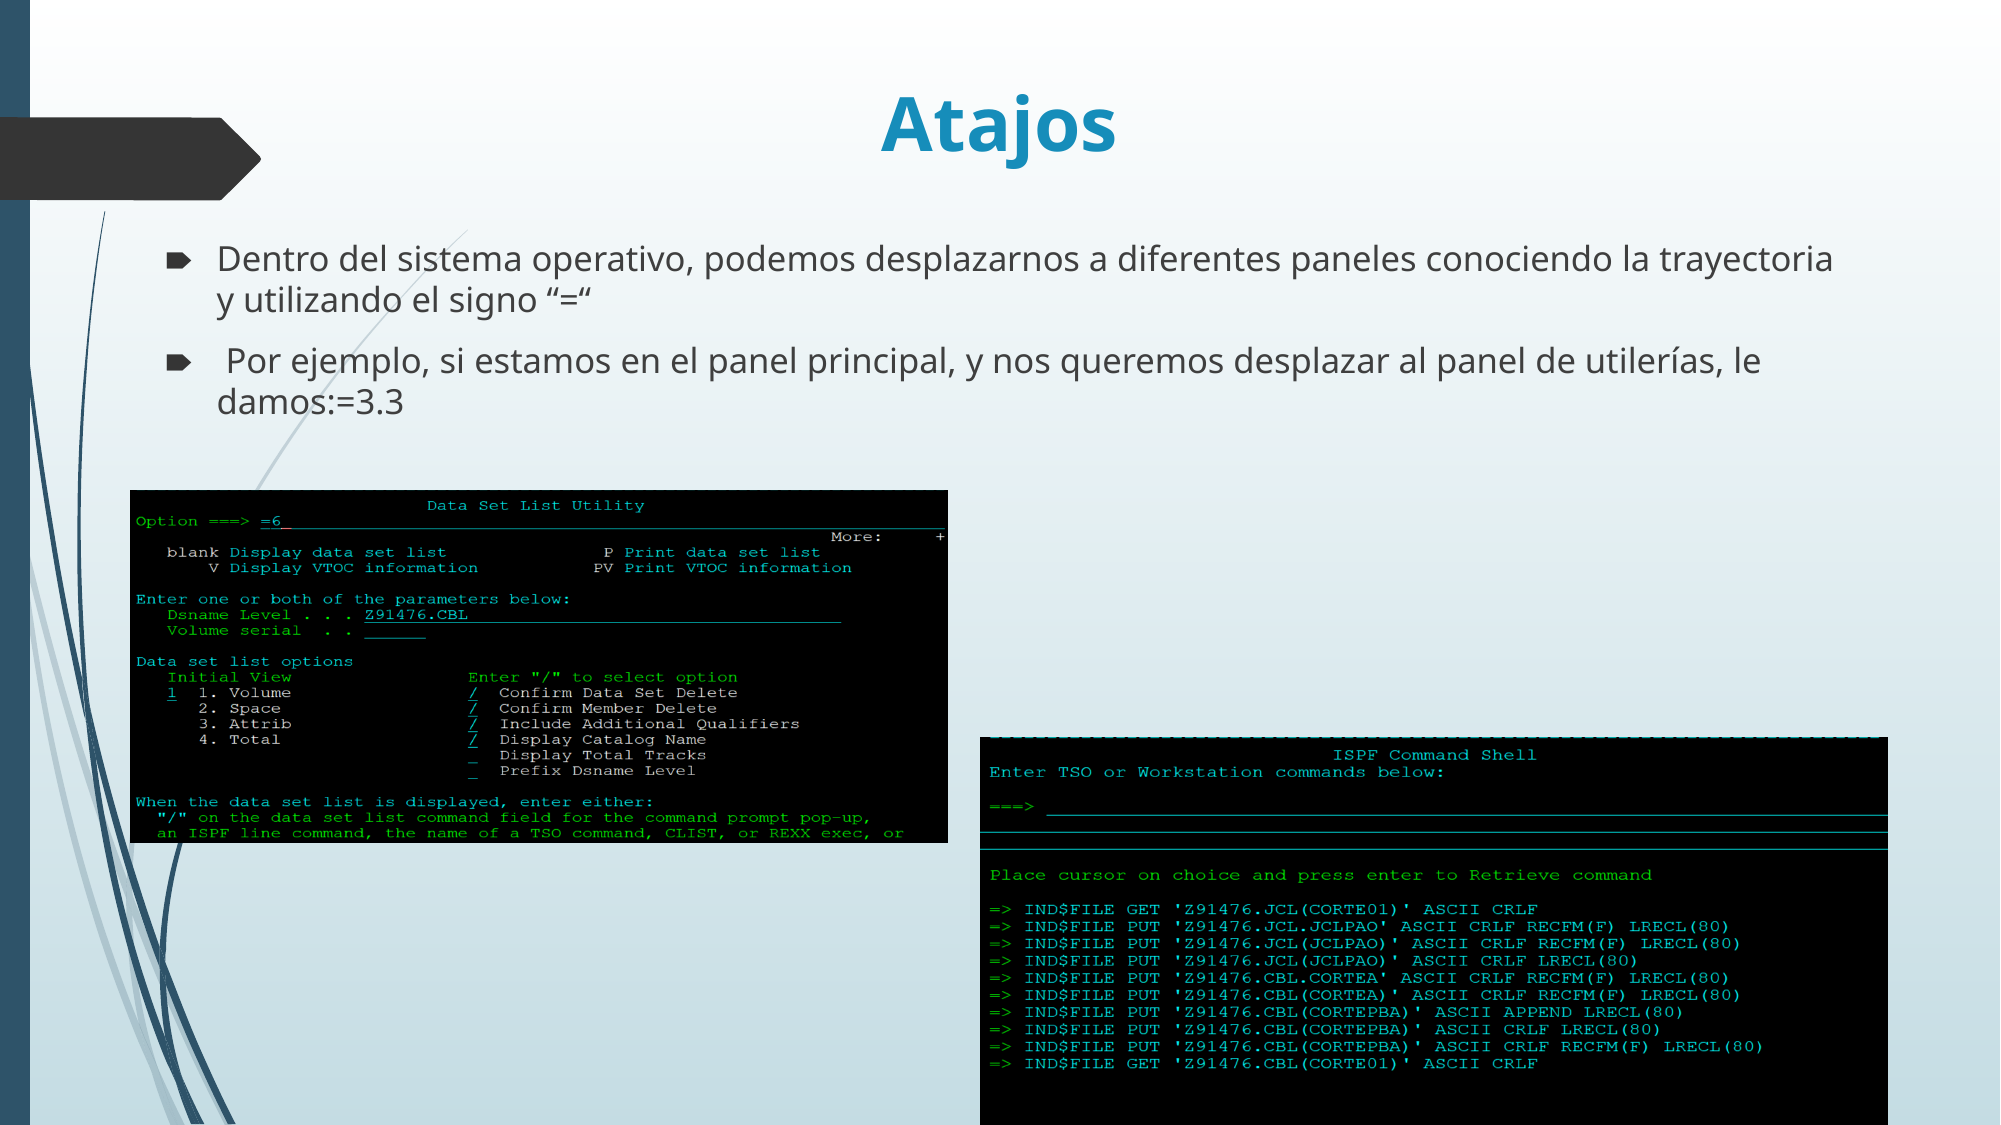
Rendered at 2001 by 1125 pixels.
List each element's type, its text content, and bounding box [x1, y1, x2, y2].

picture [980, 737, 1888, 1125]
title Atajos [269, 69, 1731, 229]
picture [130, 490, 949, 843]
list Dentro del sistema operativo, podemos desplazarnos a diferentes paneles conociendo la trayectoria y utilizando el signo “=“ Por ejemplo, si estamos en el panel principal, y nos queremos desplazar al panel de utilerías, le damos:=3.3 [150, 229, 1875, 429]
